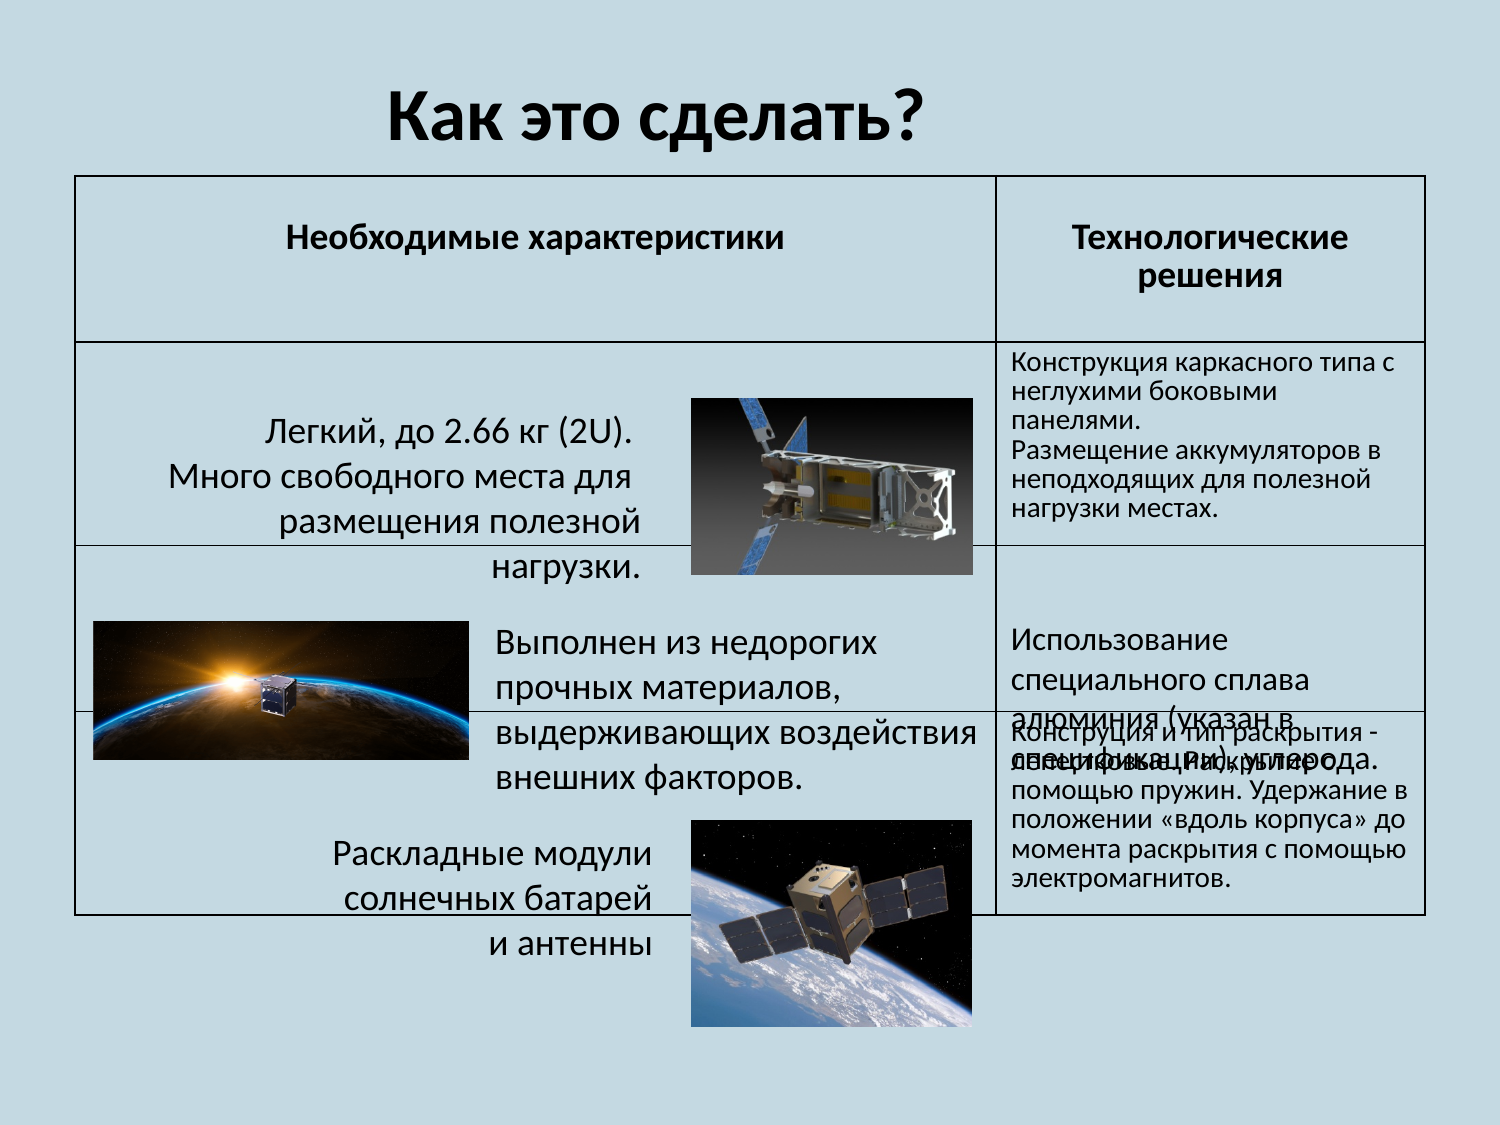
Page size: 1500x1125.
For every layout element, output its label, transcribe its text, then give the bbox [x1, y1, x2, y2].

table_cell Конструция и тип раскрытия - лепестковые. Раскрытие с помощью пружин. Удержание в положении «вдоль корпуса» до момента раскрытия с помощью электромагнитов. [997, 712, 1424, 914]
table_cell [997, 546, 1424, 711]
table_cell Конструкция каркасного типа с неглухими боковыми панелями. Размещение аккумуляторов в неподходящих для полезной нагрузки местах. [997, 343, 1424, 545]
text_box Использование специального сплава алюминия (указан в спецификации), углерода. [996, 609, 1418, 829]
picture [691, 820, 972, 1027]
table_cell [76, 343, 995, 545]
text_box Раскладные модули солнечных батарей и антенны [316, 820, 668, 970]
table_cell [76, 712, 995, 914]
title Как это сделать? [187, 45, 1144, 175]
table_cell [76, 546, 995, 711]
text_box Легкий, до 2.66 кг (2U). Много свободного места для размещения полезной нагрузки. [128, 398, 657, 594]
table_header Технологические решения [997, 177, 1424, 341]
text_box Выполнен из недорогих прочных материалов, выдерживающих воздействия внешних факторов. [480, 609, 997, 805]
picture [691, 398, 973, 575]
picture [93, 620, 469, 760]
table_header Необходимые характеристики [76, 177, 995, 341]
